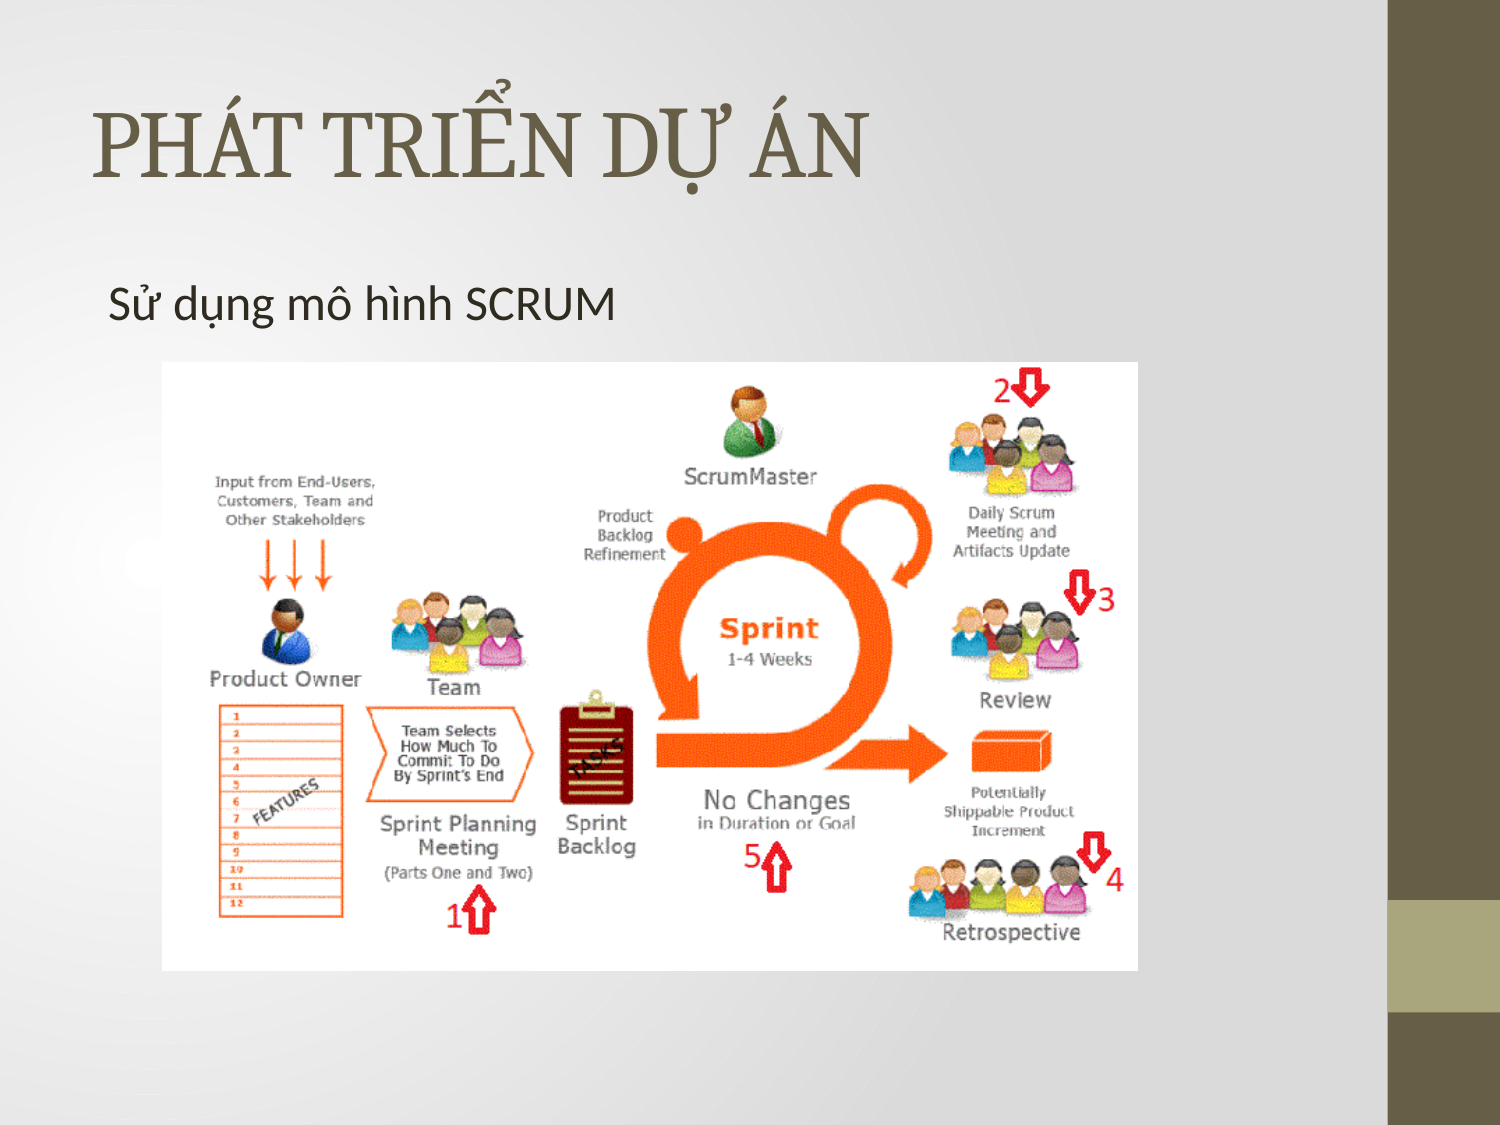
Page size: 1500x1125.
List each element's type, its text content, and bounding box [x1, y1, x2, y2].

list Sử dụng mô hình SCRUM [75, 262, 1325, 350]
picture [161, 361, 1138, 971]
title PHÁT TRIỂN DỰ ÁN [75, 45, 1325, 233]
